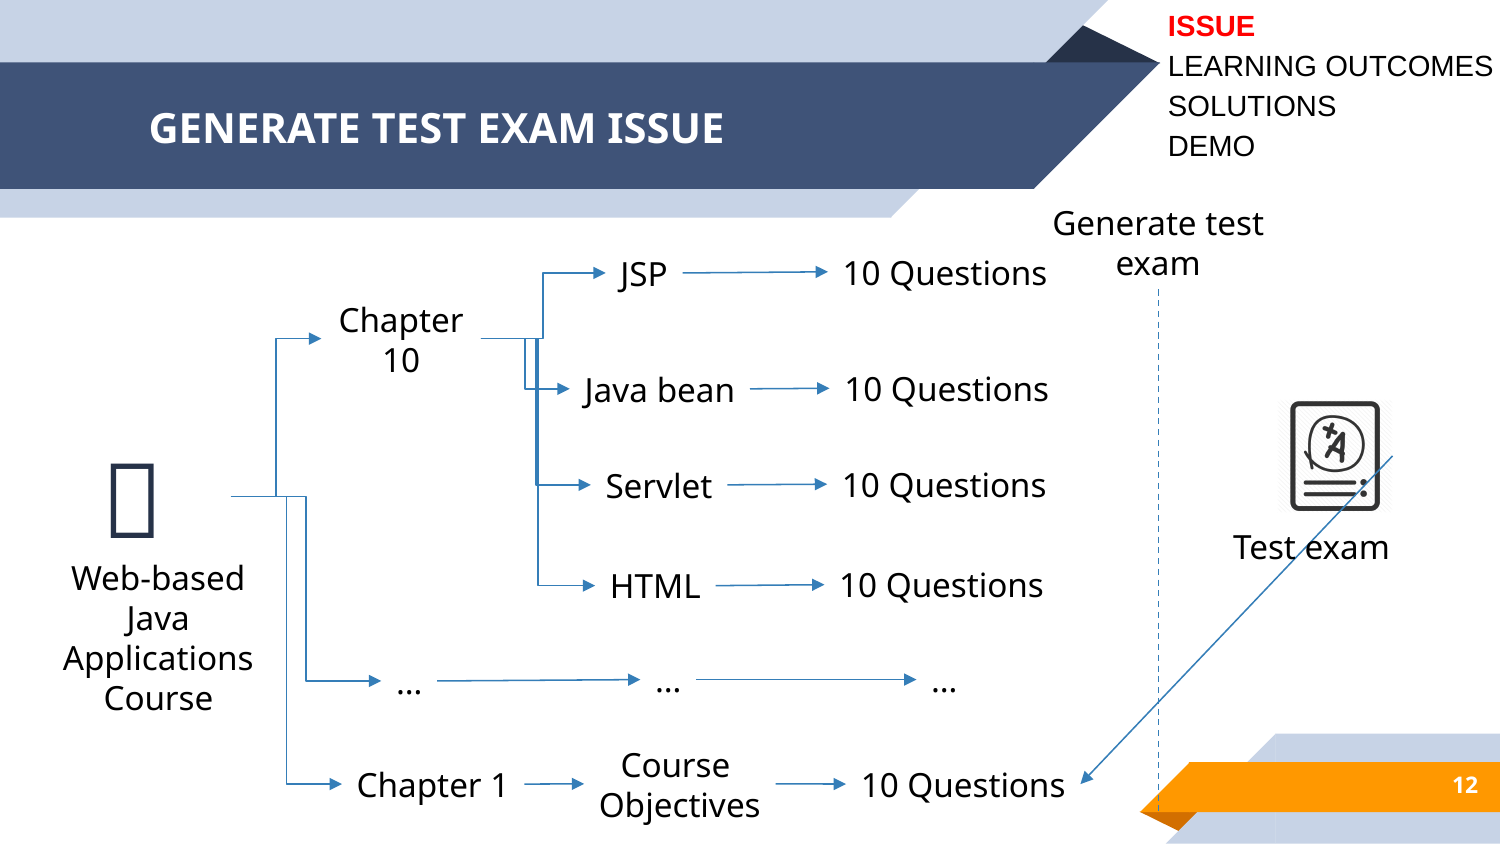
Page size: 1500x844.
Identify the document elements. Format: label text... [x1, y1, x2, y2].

text_box ISSUE LEARNING OUTCOMES SOLUTIONS DEMO [1153, 0, 1500, 171]
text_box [230, 496, 385, 682]
text_box 10 Questions [846, 756, 1081, 812]
text_box 10 Questions [824, 557, 1059, 612]
text_box Servlet [605, 457, 728, 513]
text_box HTML [595, 558, 716, 613]
picture [1277, 399, 1393, 513]
text_box Generate test exam [1032, 194, 1285, 290]
text_box 📖 [86, 426, 225, 550]
title GENERATE TEST EXAM ISSUE [133, 64, 997, 190]
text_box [230, 689, 355, 785]
text_box JSP [605, 245, 683, 301]
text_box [480, 490, 601, 587]
text_box Course Objectives [584, 736, 776, 832]
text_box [480, 273, 604, 340]
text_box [1065, 455, 1153, 785]
text_box 10 Questions [829, 360, 1064, 416]
text_box … [381, 653, 438, 709]
slide_number 12 [1249, 760, 1494, 813]
text_box Test exam [1282, 518, 1405, 574]
text_box Chapter 10 [321, 291, 475, 386]
text_box Chapter 1 [341, 756, 525, 812]
text_box 10 Questions [828, 244, 1063, 300]
text_box … [916, 652, 973, 707]
text_box Web-based Java Applications Course [33, 550, 225, 725]
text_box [480, 339, 599, 486]
text_box … [640, 652, 697, 707]
text_box 10 Questions [827, 456, 1062, 512]
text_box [1163, 455, 1278, 785]
text_box Java bean [605, 361, 751, 417]
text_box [230, 339, 322, 498]
